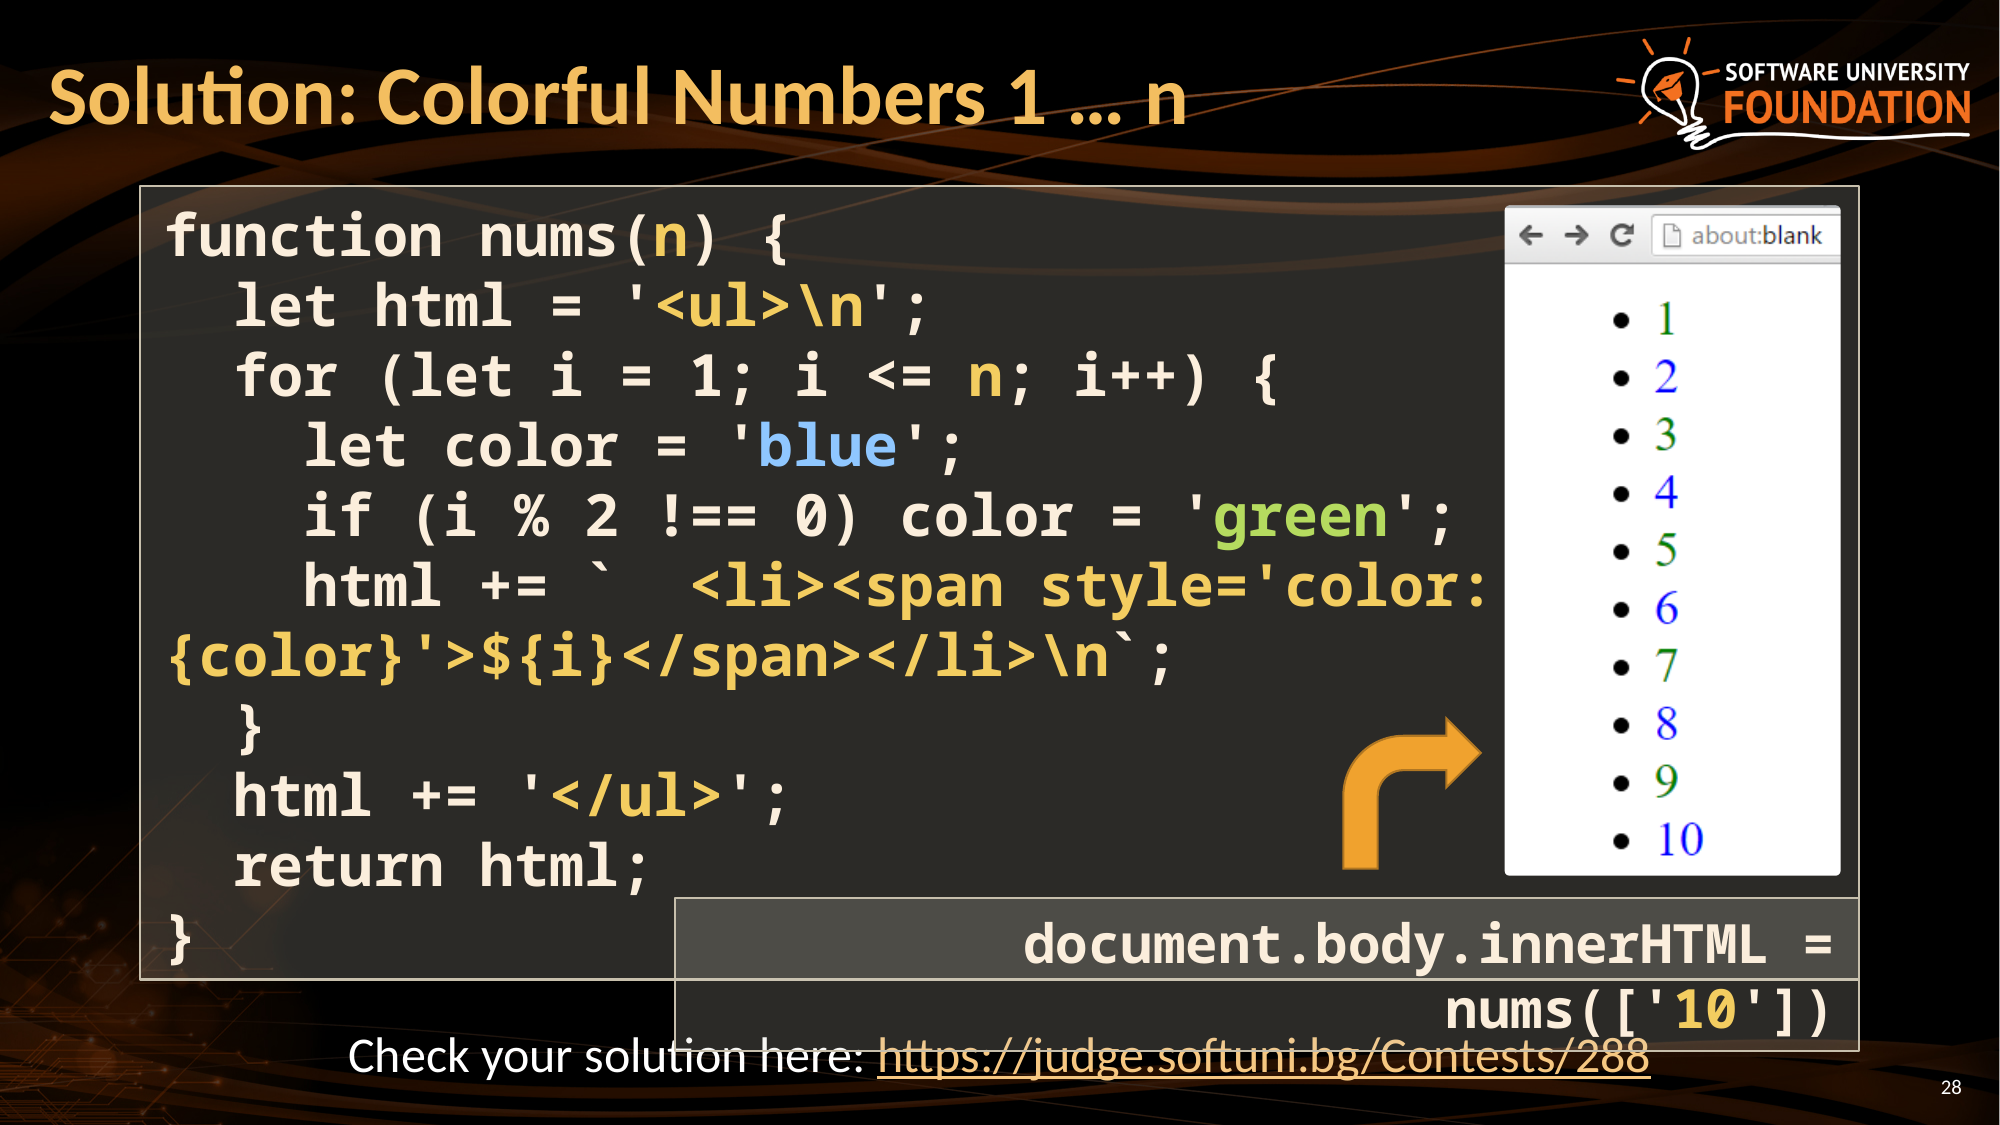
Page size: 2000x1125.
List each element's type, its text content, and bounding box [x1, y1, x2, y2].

text_box function nums(n) { let html = '<ul>\n'; for (let i = 1; i <= n; i++) { let color = 'blue'; if (i % 2 !== 0) color = 'green'; html += ` <li><span style='color: ${color}'>${i}</span></li>\n`; } html += '</ul>'; return html; } [140, 186, 1860, 980]
text_box document.body.innerHTML = nums(['10']) [674, 897, 1860, 1052]
title Solution: Colorful Numbers 1 … n [30, 6, 1602, 189]
text_box Check your solution here: https://judge.softuni.bg/Contests/288 [133, 1014, 1866, 1090]
text_box [1342, 716, 1483, 870]
picture [0, 0, 2000, 1125]
slide_number 28 [1897, 1070, 1968, 1103]
